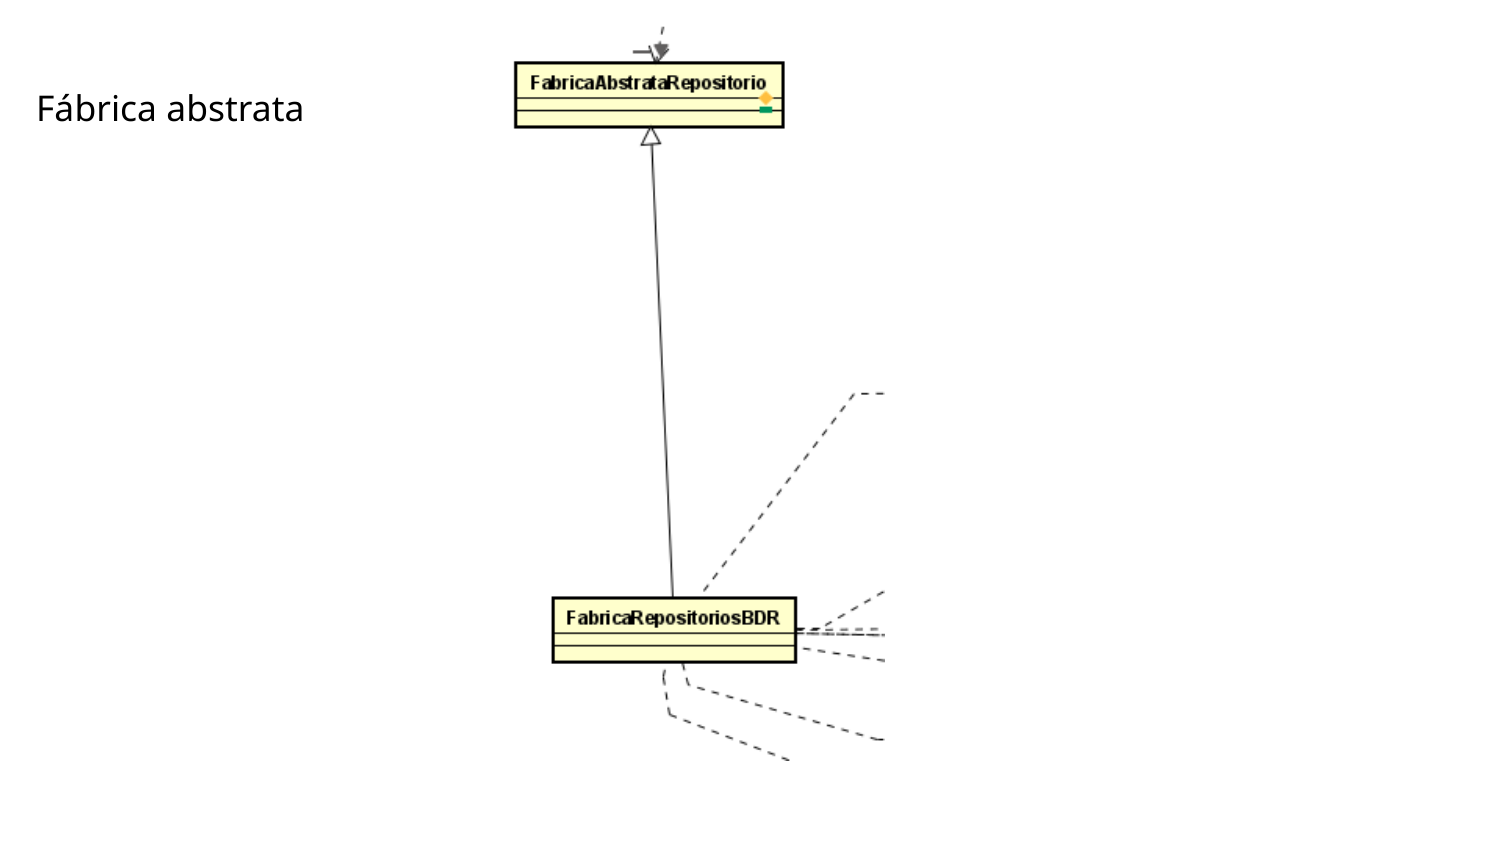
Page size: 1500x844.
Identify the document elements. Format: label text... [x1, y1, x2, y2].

text_box Fábrica abstrata [21, 71, 481, 144]
picture [504, 24, 885, 762]
